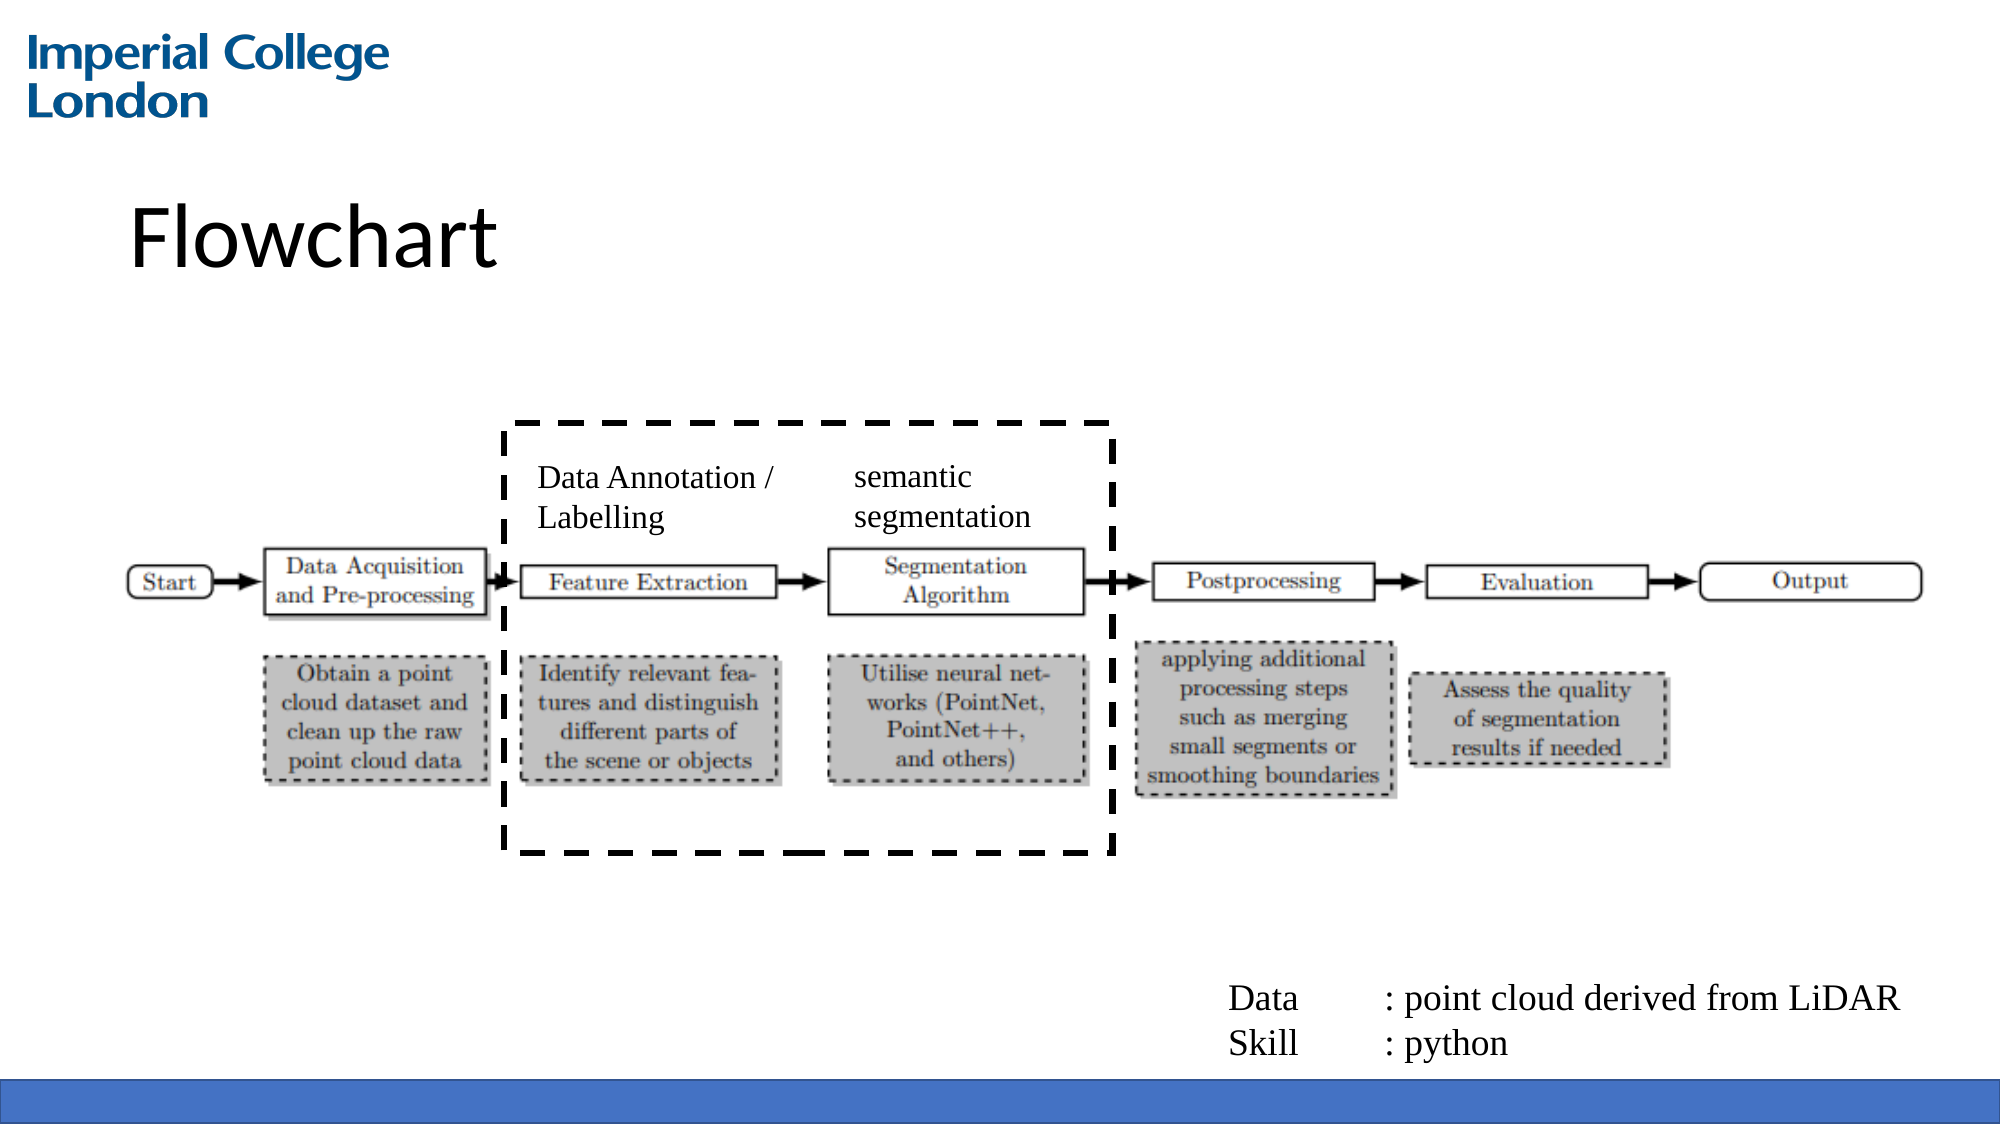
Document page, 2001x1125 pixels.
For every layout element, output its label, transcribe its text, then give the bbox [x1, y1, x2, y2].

list Flowchart [114, 180, 1840, 349]
picture [29, 33, 389, 118]
text_box [0, 1079, 2000, 1124]
picture [124, 543, 1928, 803]
text_box semantic segmentation [839, 446, 1161, 543]
text_box [503, 803, 1114, 854]
text_box Data : point cloud derived from LiDAR Skill : python [1213, 965, 1953, 1071]
text_box Data Annotation / Labelling [522, 448, 809, 543]
text_box [503, 422, 1114, 543]
